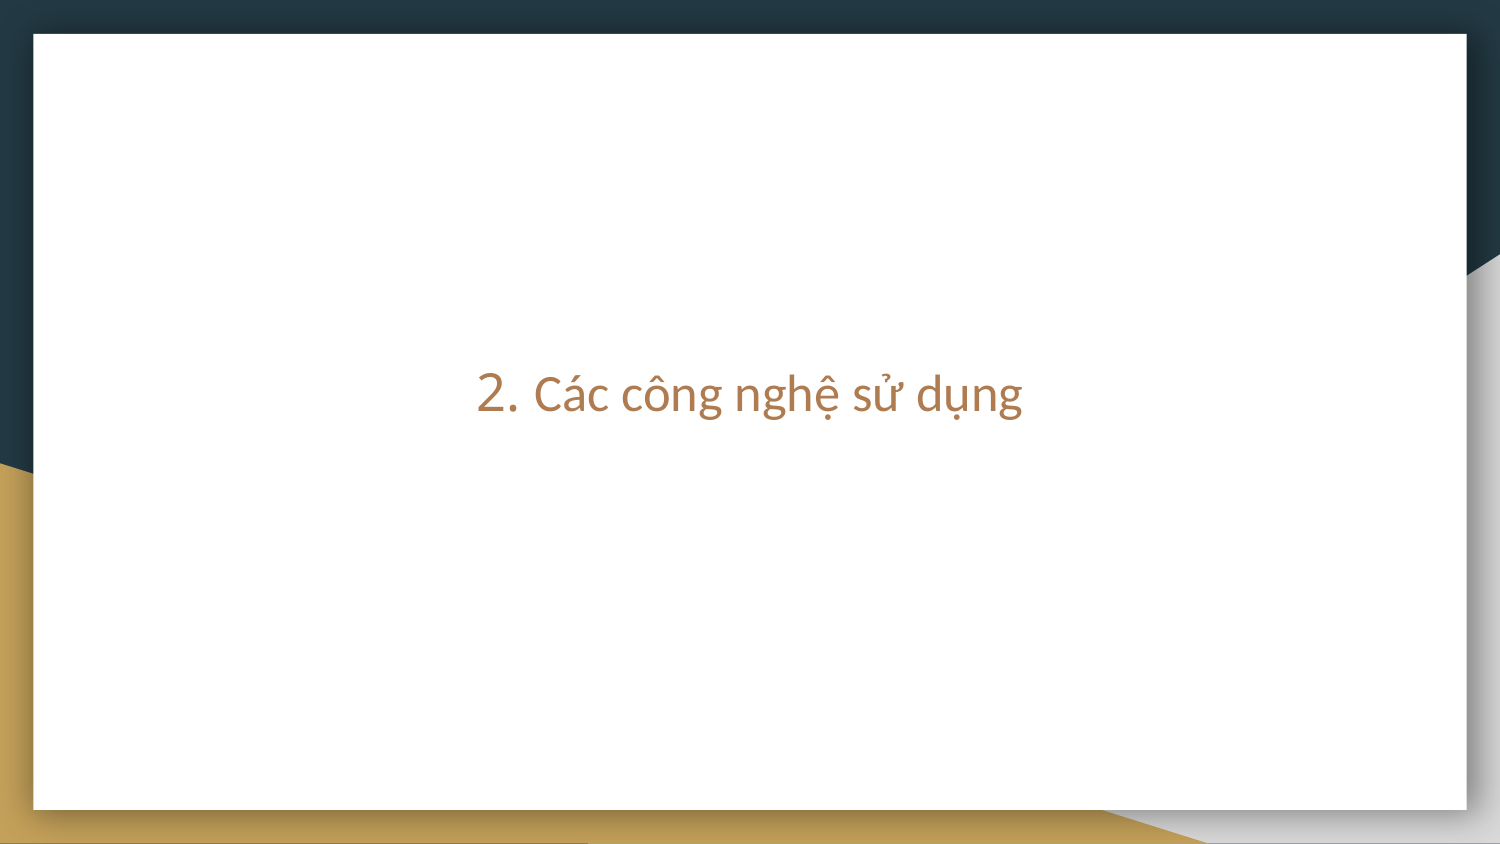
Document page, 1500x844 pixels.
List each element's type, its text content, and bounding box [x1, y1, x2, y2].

title 2. Các công nghệ sử dụng [134, 343, 1366, 501]
